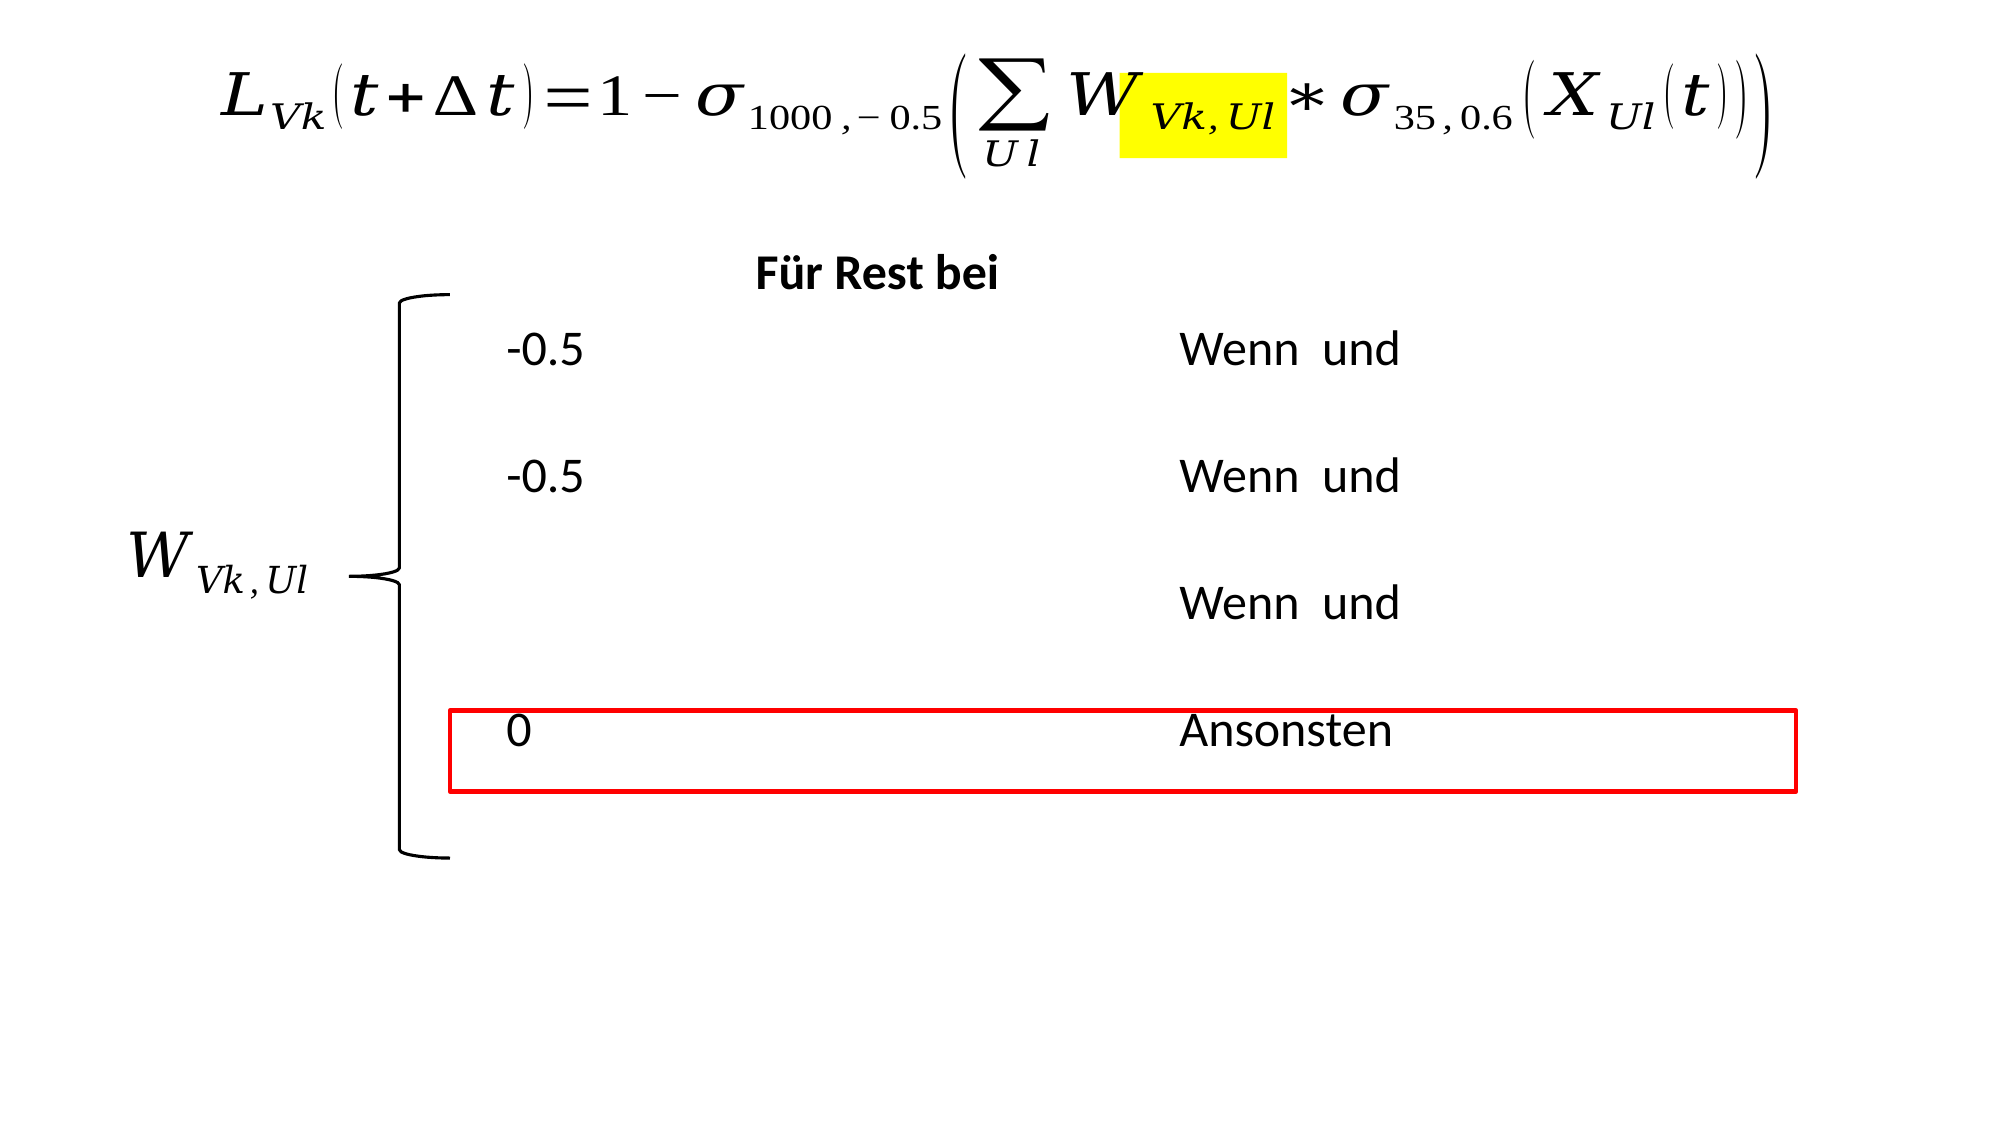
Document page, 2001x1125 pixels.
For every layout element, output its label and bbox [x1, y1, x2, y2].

text_box [348, 293, 451, 860]
text_box [450, 710, 1797, 792]
text_box [1119, 72, 1288, 159]
